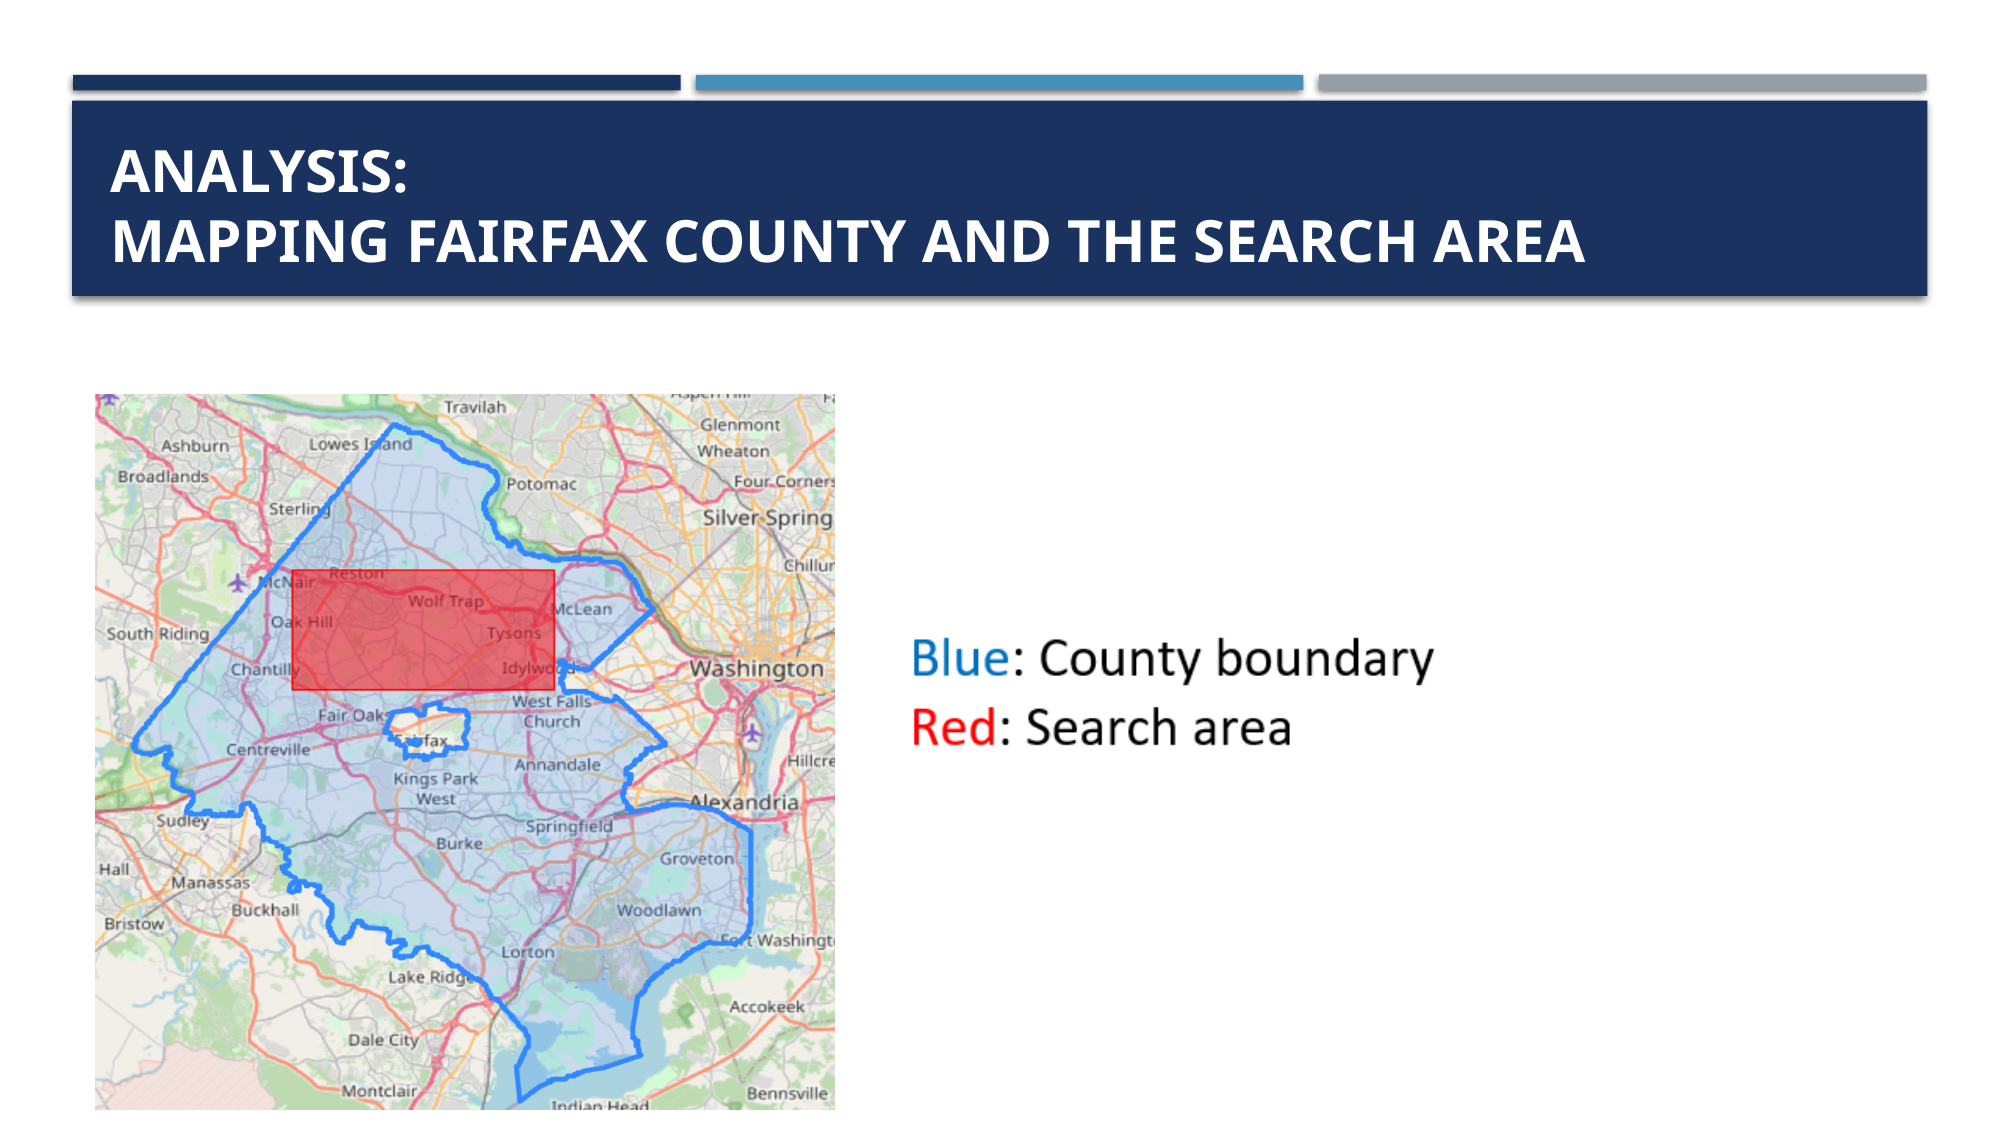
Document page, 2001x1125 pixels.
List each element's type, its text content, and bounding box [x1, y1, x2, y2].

picture [94, 394, 836, 1111]
picture [890, 624, 1466, 773]
title Analysis: Mapping Fairfax County and the search area [95, 115, 1905, 282]
